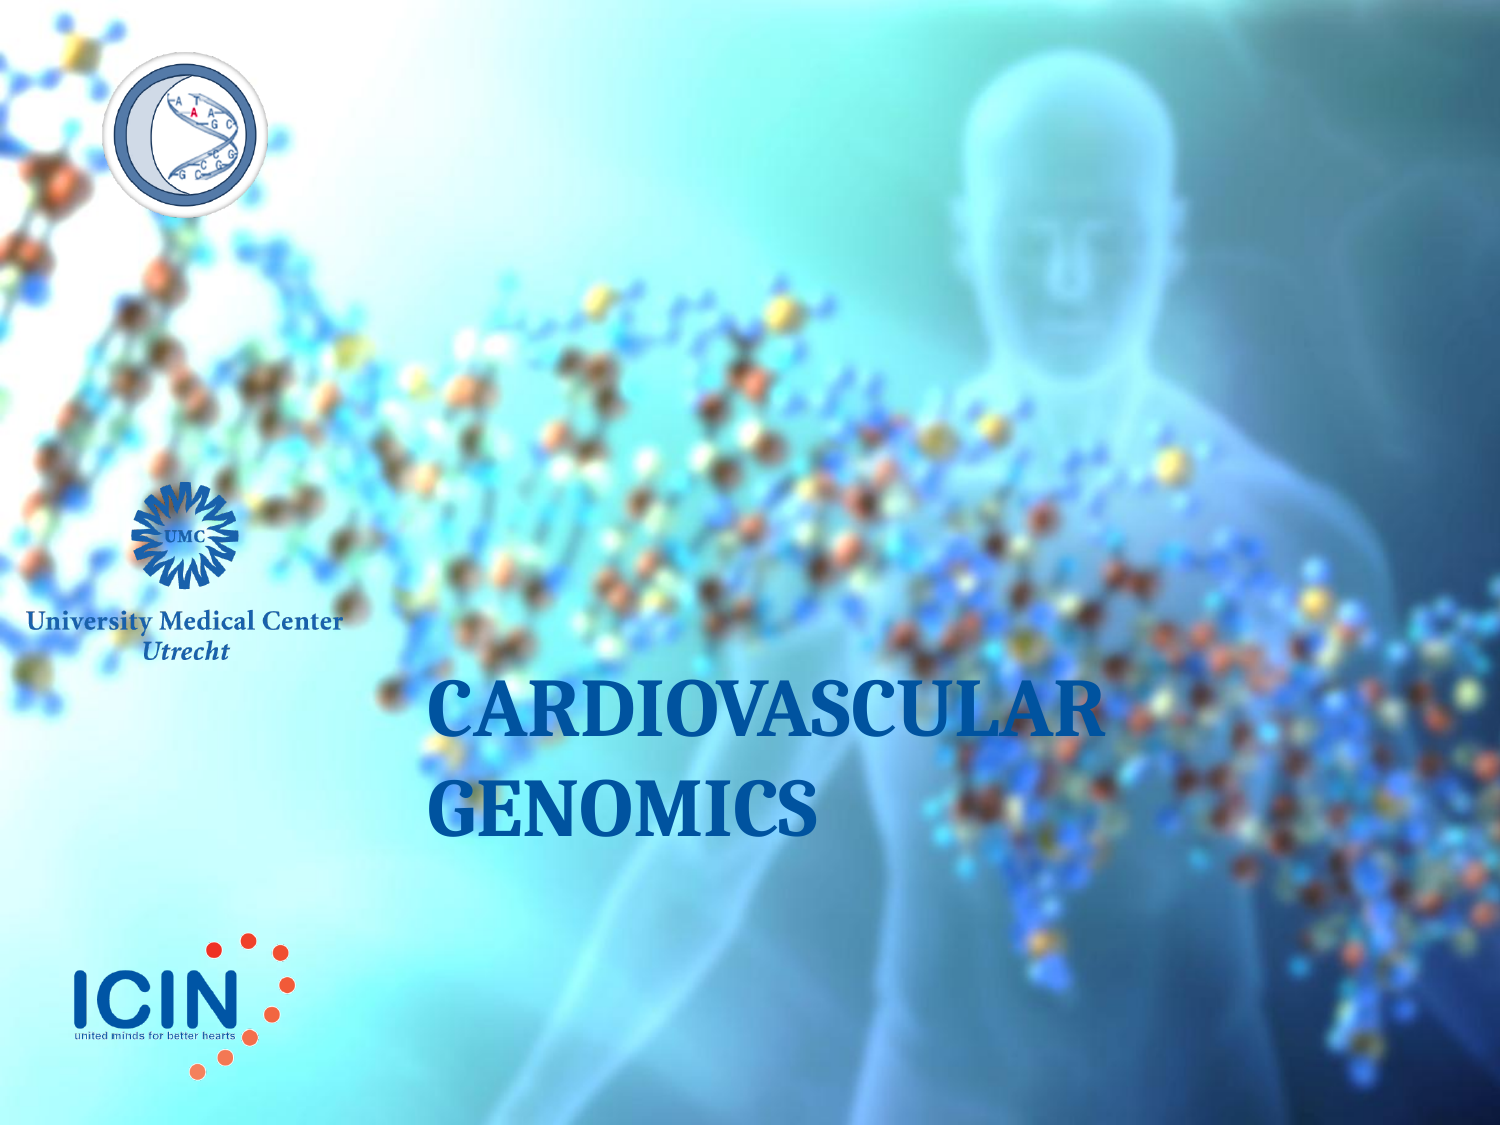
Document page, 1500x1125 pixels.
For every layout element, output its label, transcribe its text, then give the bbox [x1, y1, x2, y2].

picture [0, 0, 1500, 1125]
title Cardiovascular genomics [412, 645, 1463, 870]
